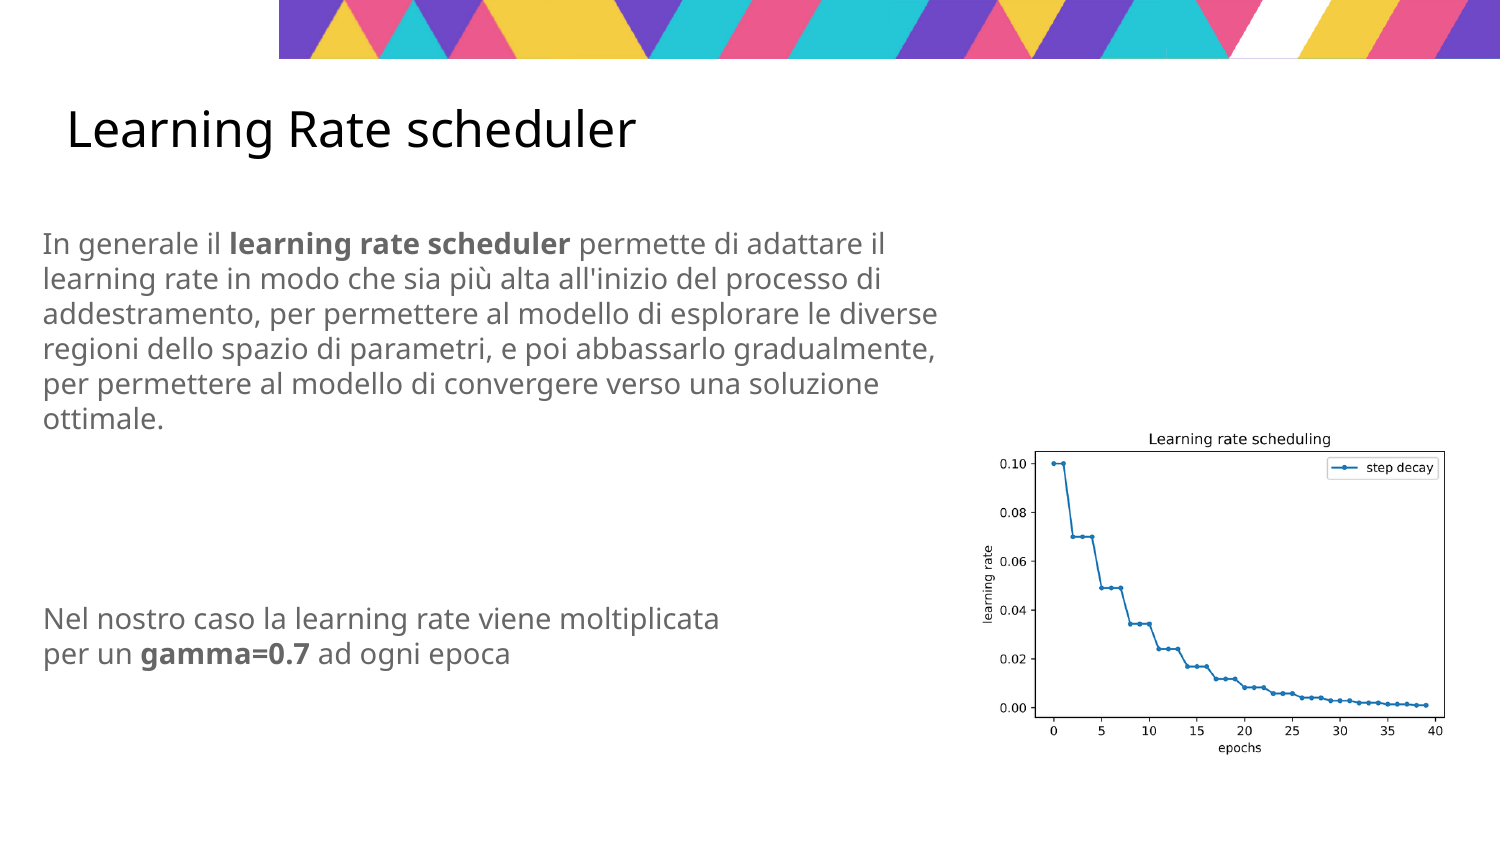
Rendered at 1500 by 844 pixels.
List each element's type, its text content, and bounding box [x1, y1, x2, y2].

text_box Nel nostro caso la learning rate viene moltiplicata per un gamma=0.7 ad ogni epoca [27, 585, 750, 805]
text_box In generale il learning rate scheduler permette di adattare il learning rate in modo che sia più alta all'inizio del processo di addestramento, per permettere al modello di esplorare le diverse regioni dello spazio di parametri, e poi abbassarlo gradualmente, per permettere al modello di convergere verso una soluzione ottimale. [27, 210, 970, 557]
title Learning Rate scheduler [51, 90, 1449, 173]
picture [0, 0, 1500, 844]
